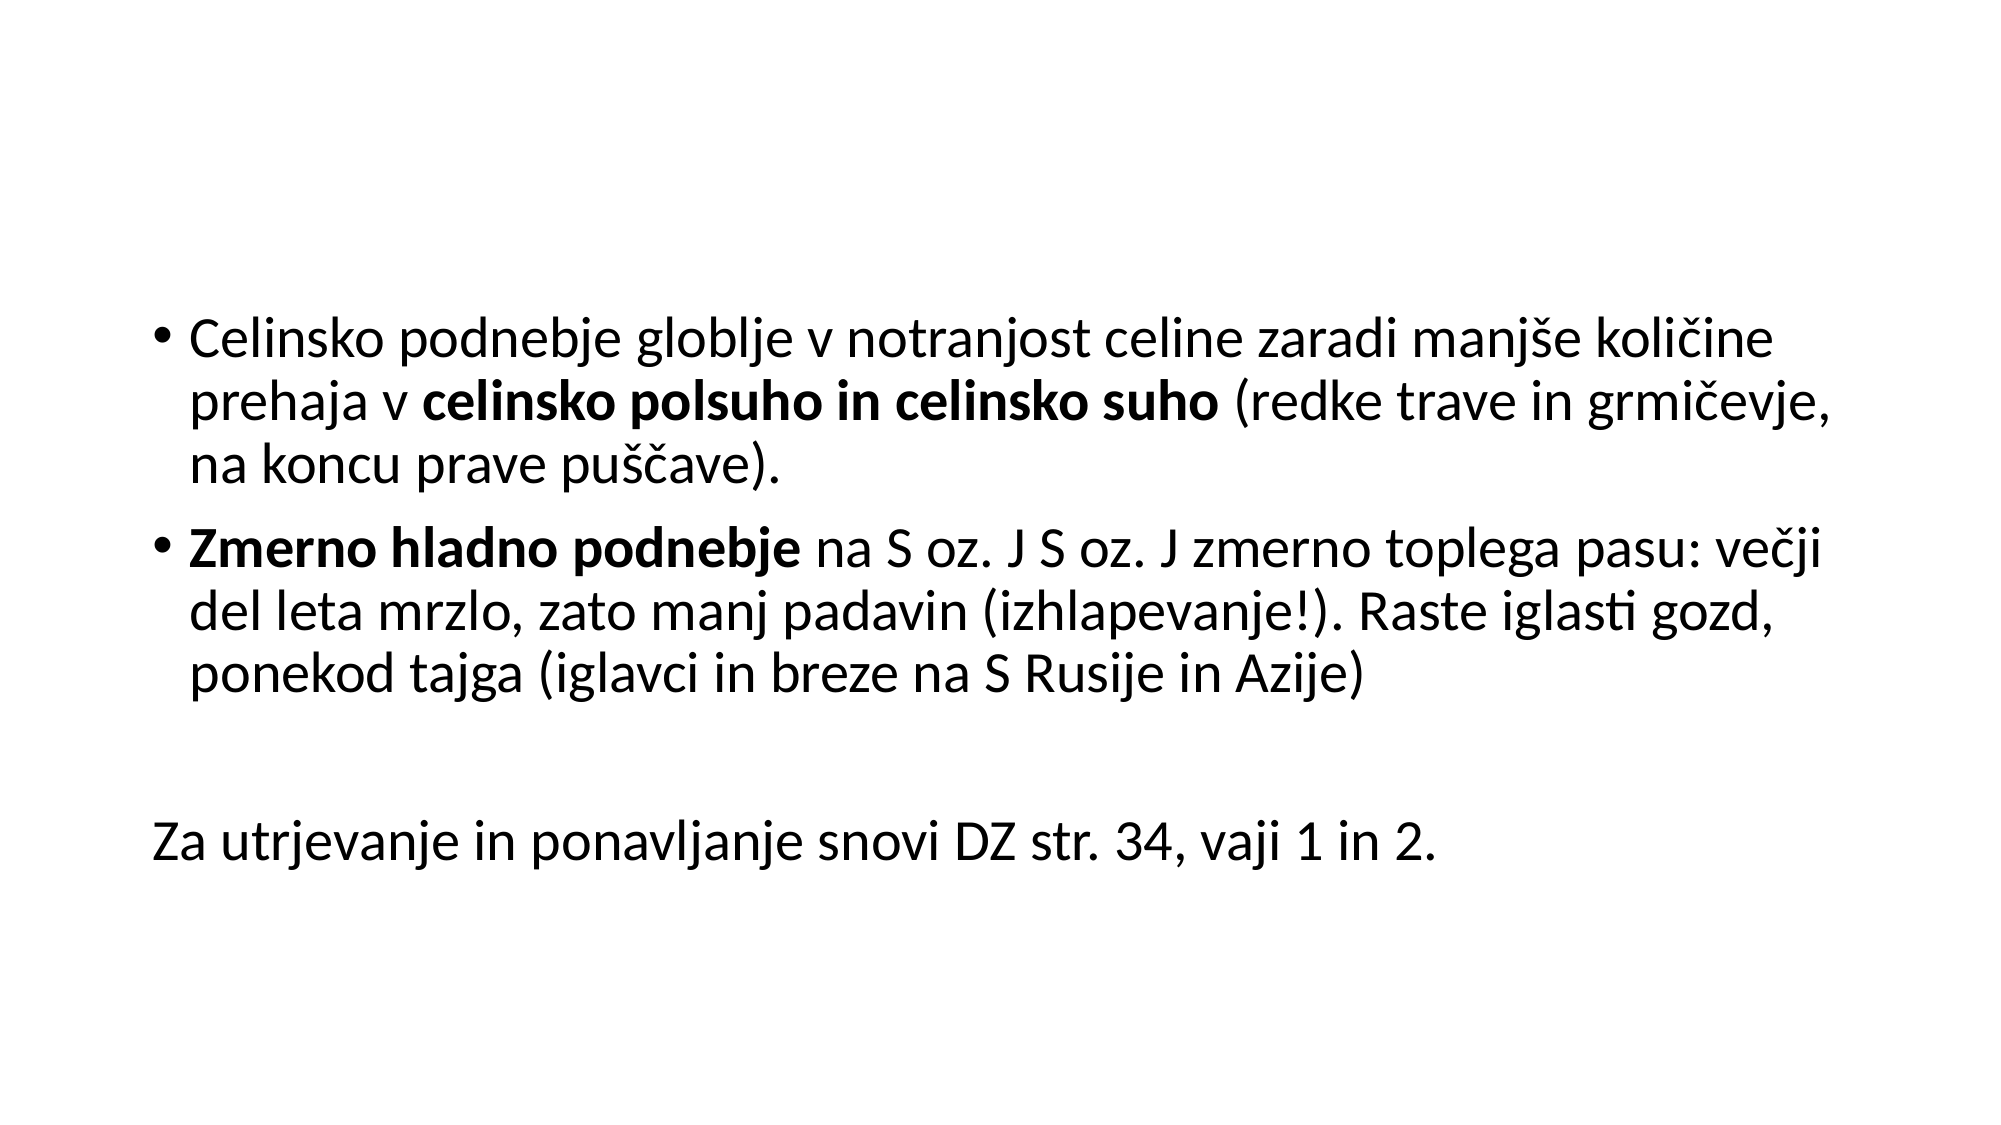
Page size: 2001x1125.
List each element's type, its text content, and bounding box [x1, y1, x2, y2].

list Celinsko podnebje globlje v notranjost celine zaradi manjše količine prehaja v celinsko polsuho in celinsko suho (redke trave in grmičevje, na koncu prave puščave). Zmerno hladno podnebje na S oz. J S oz. J zmerno toplega pasu: večji del leta mrzlo, zato manj padavin (izhlapevanje!). Raste iglasti gozd, ponekod tajga (iglavci in breze na S Rusije in Azije) Za utrjevanje in ponavljanje snovi DZ str. 34, vaji 1 in 2. [137, 299, 1863, 1014]
